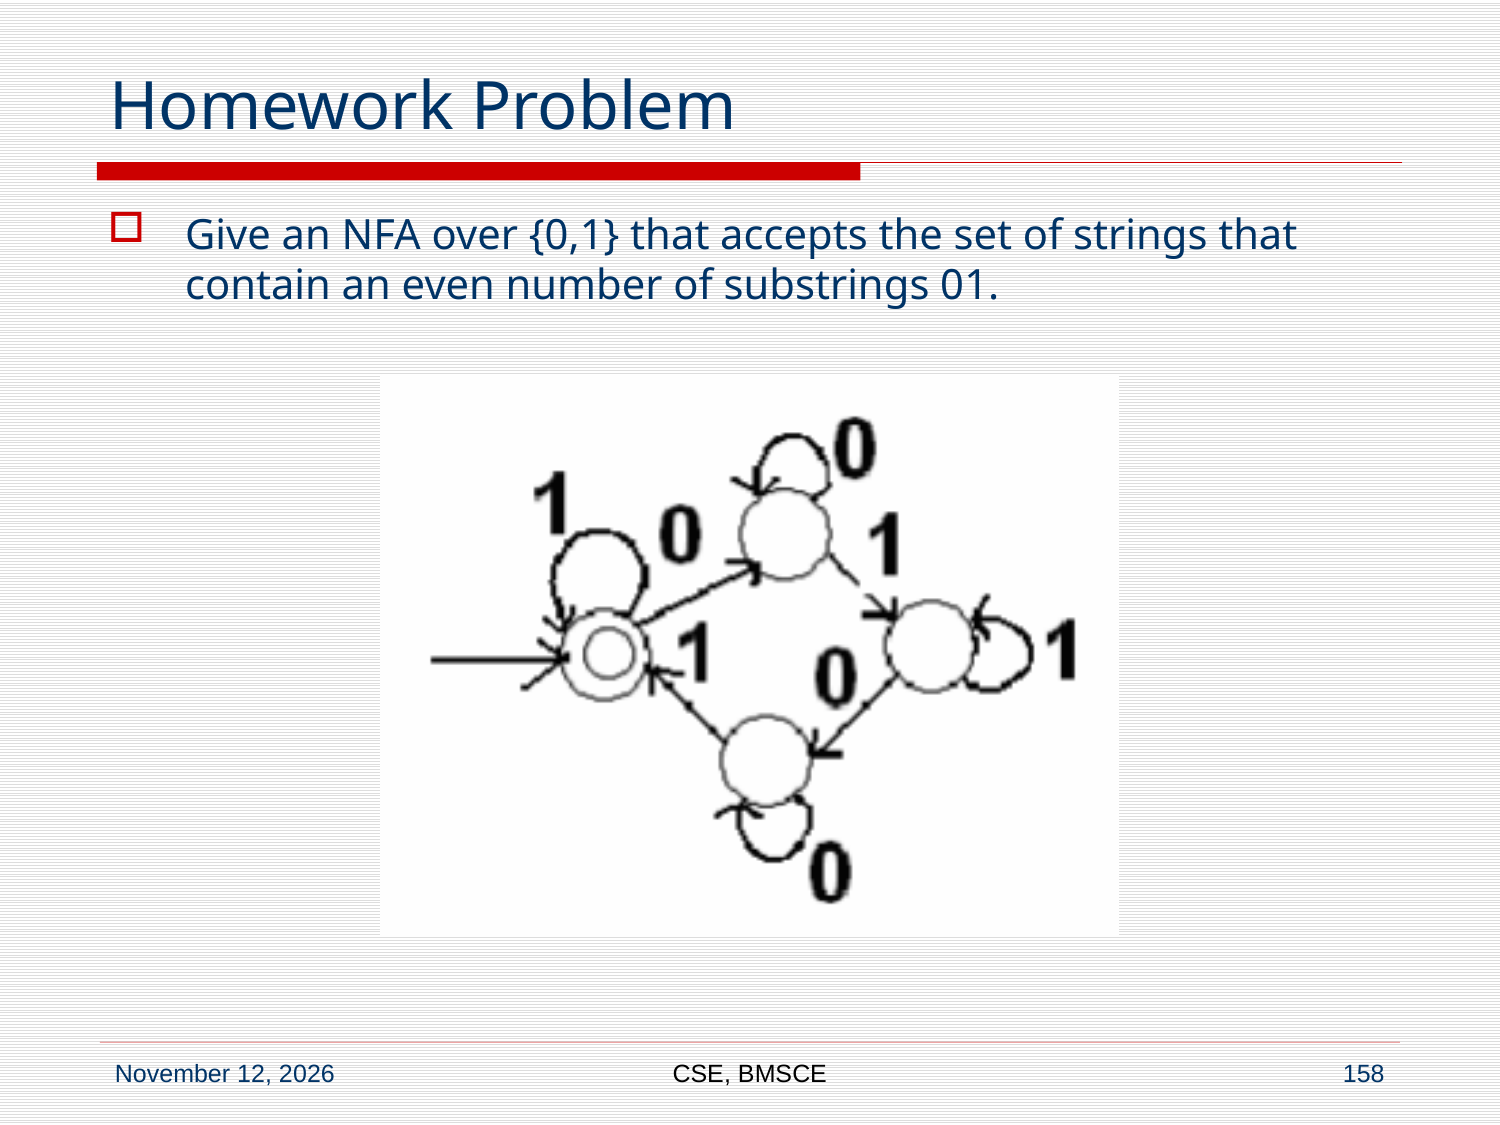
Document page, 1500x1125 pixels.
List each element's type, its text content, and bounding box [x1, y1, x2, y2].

slide_number 158 [1074, 1049, 1401, 1103]
title Homework Problem [94, 24, 1407, 150]
list Give an NFA over {0,1} that accepts the set of strings that contain an even number of substrings 01. [92, 200, 1406, 1025]
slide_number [99, 1049, 426, 1103]
picture [379, 374, 1119, 937]
footer CSE, BMSCE [512, 1049, 988, 1103]
